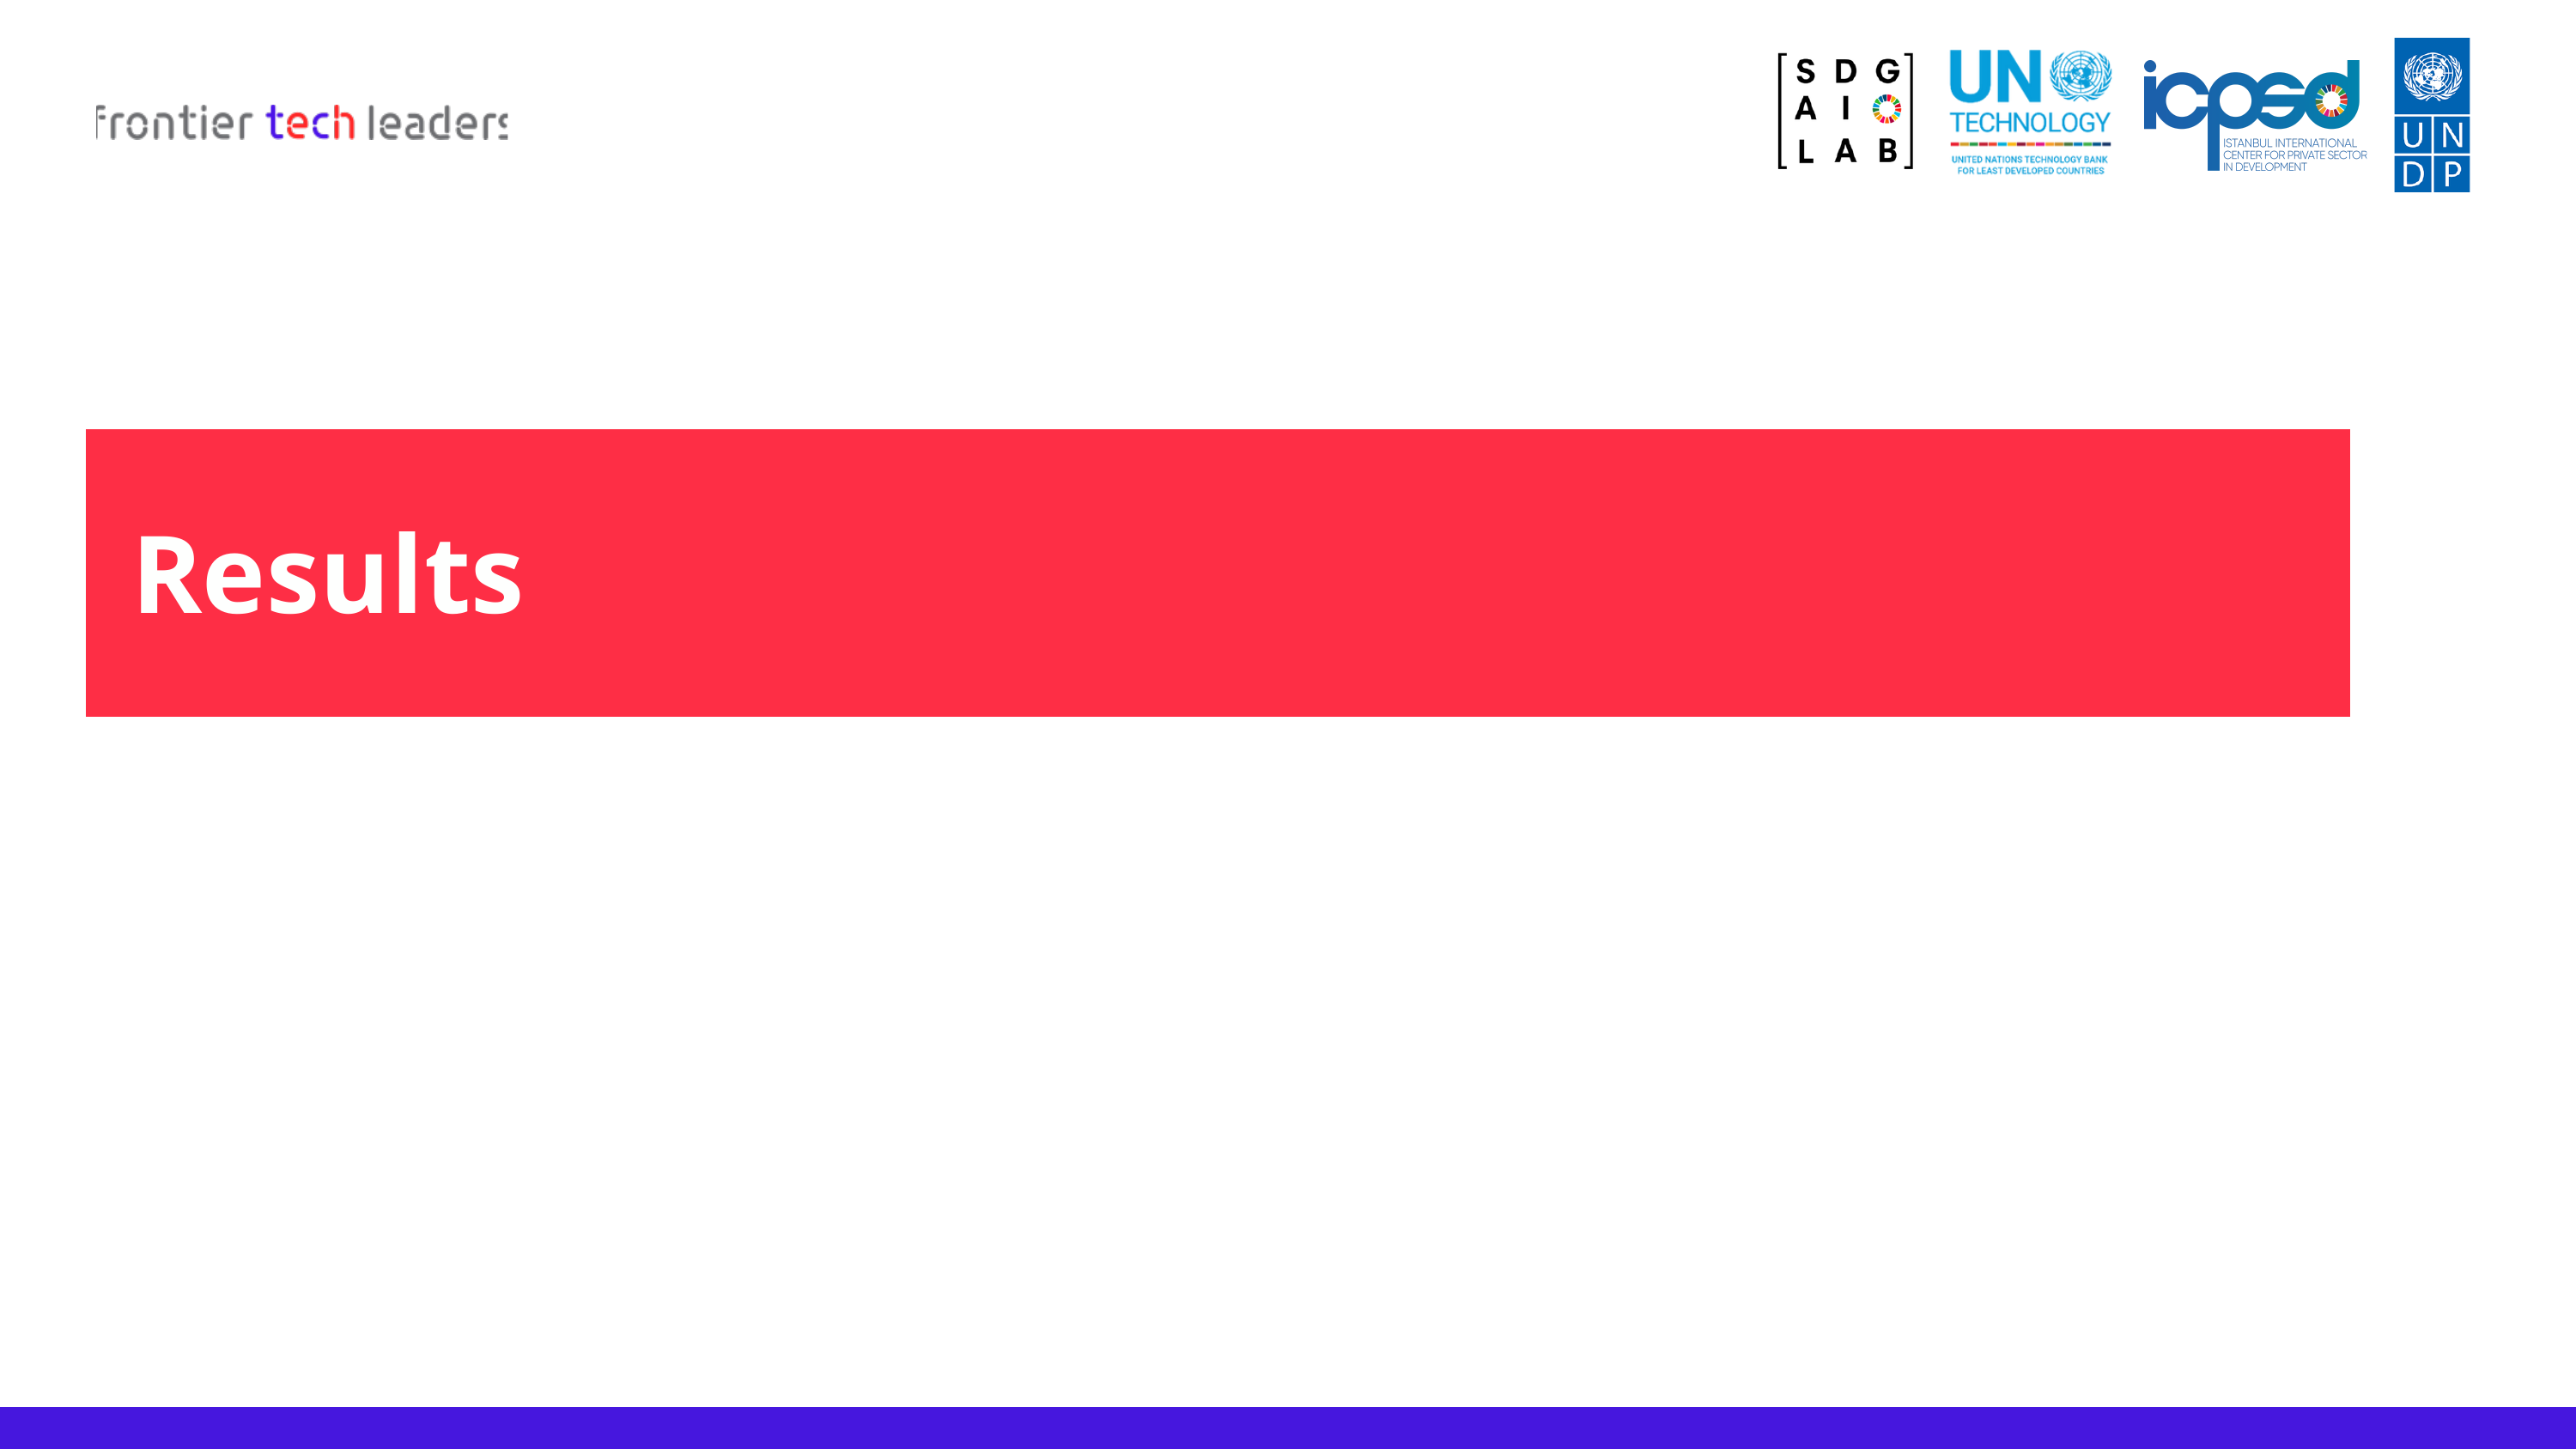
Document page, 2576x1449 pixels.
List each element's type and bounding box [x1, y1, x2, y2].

text_box [2394, 38, 2470, 193]
text_box [1773, 47, 1917, 170]
text_box [84, 427, 2352, 718]
text_box [95, 104, 508, 141]
text_box [1943, 47, 2118, 181]
text_box [131, 510, 2369, 636]
text_box [0, 1405, 2576, 1449]
text_box [2143, 59, 2367, 171]
